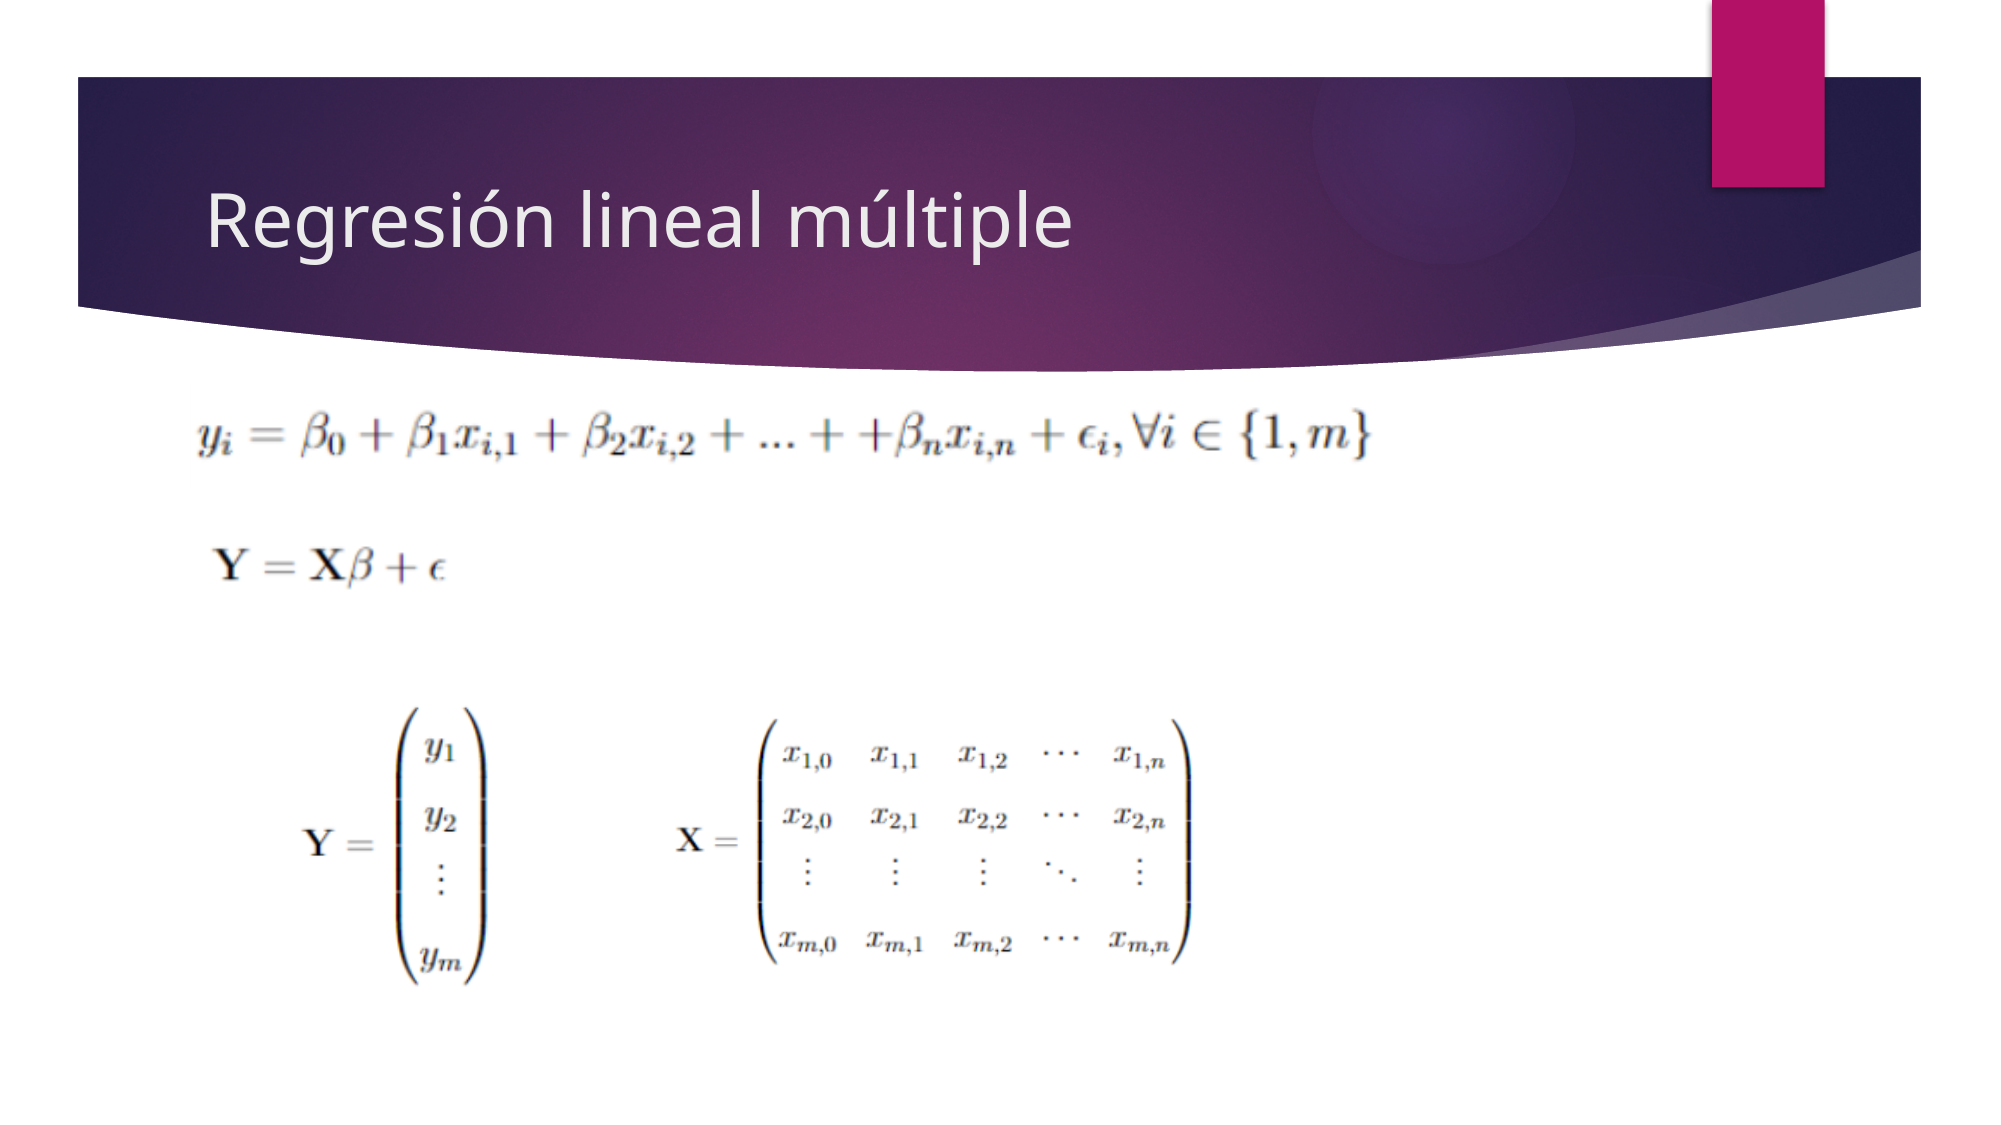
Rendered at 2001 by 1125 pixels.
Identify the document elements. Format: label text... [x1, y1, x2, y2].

picture [189, 515, 486, 632]
picture [628, 692, 1253, 988]
picture [189, 386, 1386, 489]
title Regresión lineal múltiple [189, 159, 1627, 276]
picture [254, 658, 567, 1012]
